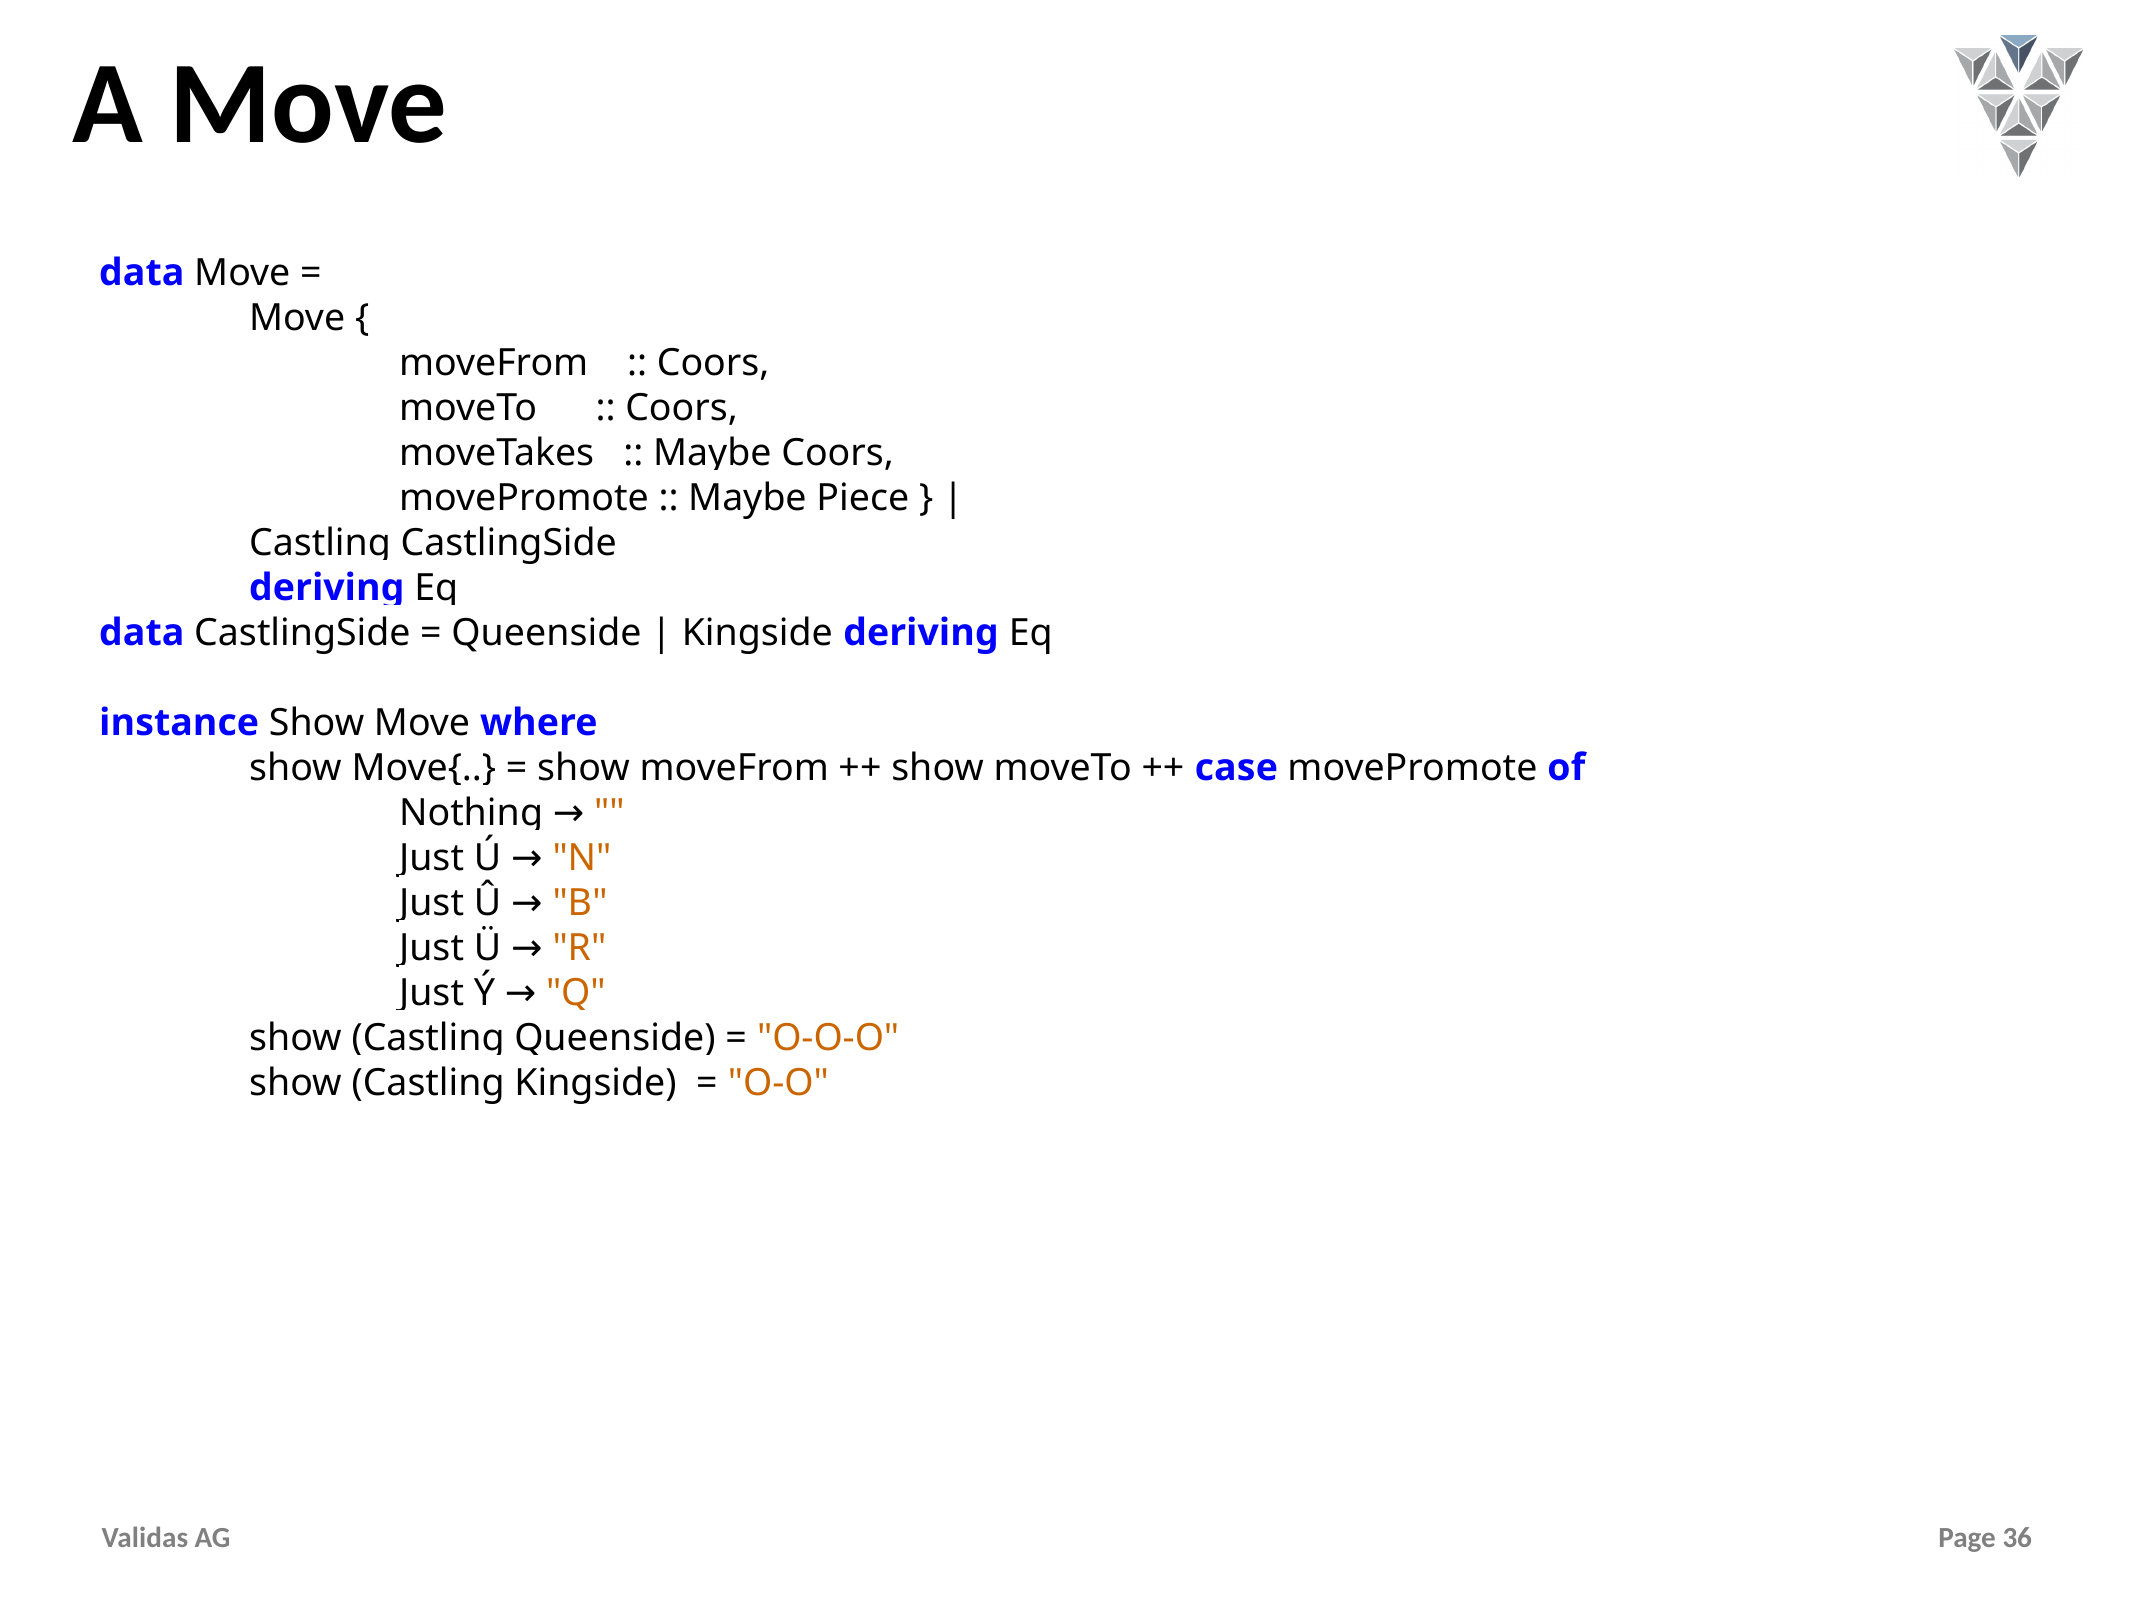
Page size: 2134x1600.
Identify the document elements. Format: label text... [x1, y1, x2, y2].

title A Move [72, 15, 1835, 170]
picture [1954, 35, 2083, 177]
text_box data Move = Move { moveFrom :: Coors, moveTo :: Coors, moveTakes :: Maybe Coors, movePromote :: Maybe Piece } | Castling CastlingSide deriving Eq data CastlingSide = Queenside | Kingside deriving Eq instance Show Move where show Move{..} = show moveFrom ++ show moveTo ++ case movePromote of Nothing → "" Just Ú → "N" Just Û → "B" Just Ü → "R" Just Ý → "Q" show (Castling Queenside) = "O-O-O" show (Castling Kingside) = "O-O" [84, 240, 2094, 1111]
